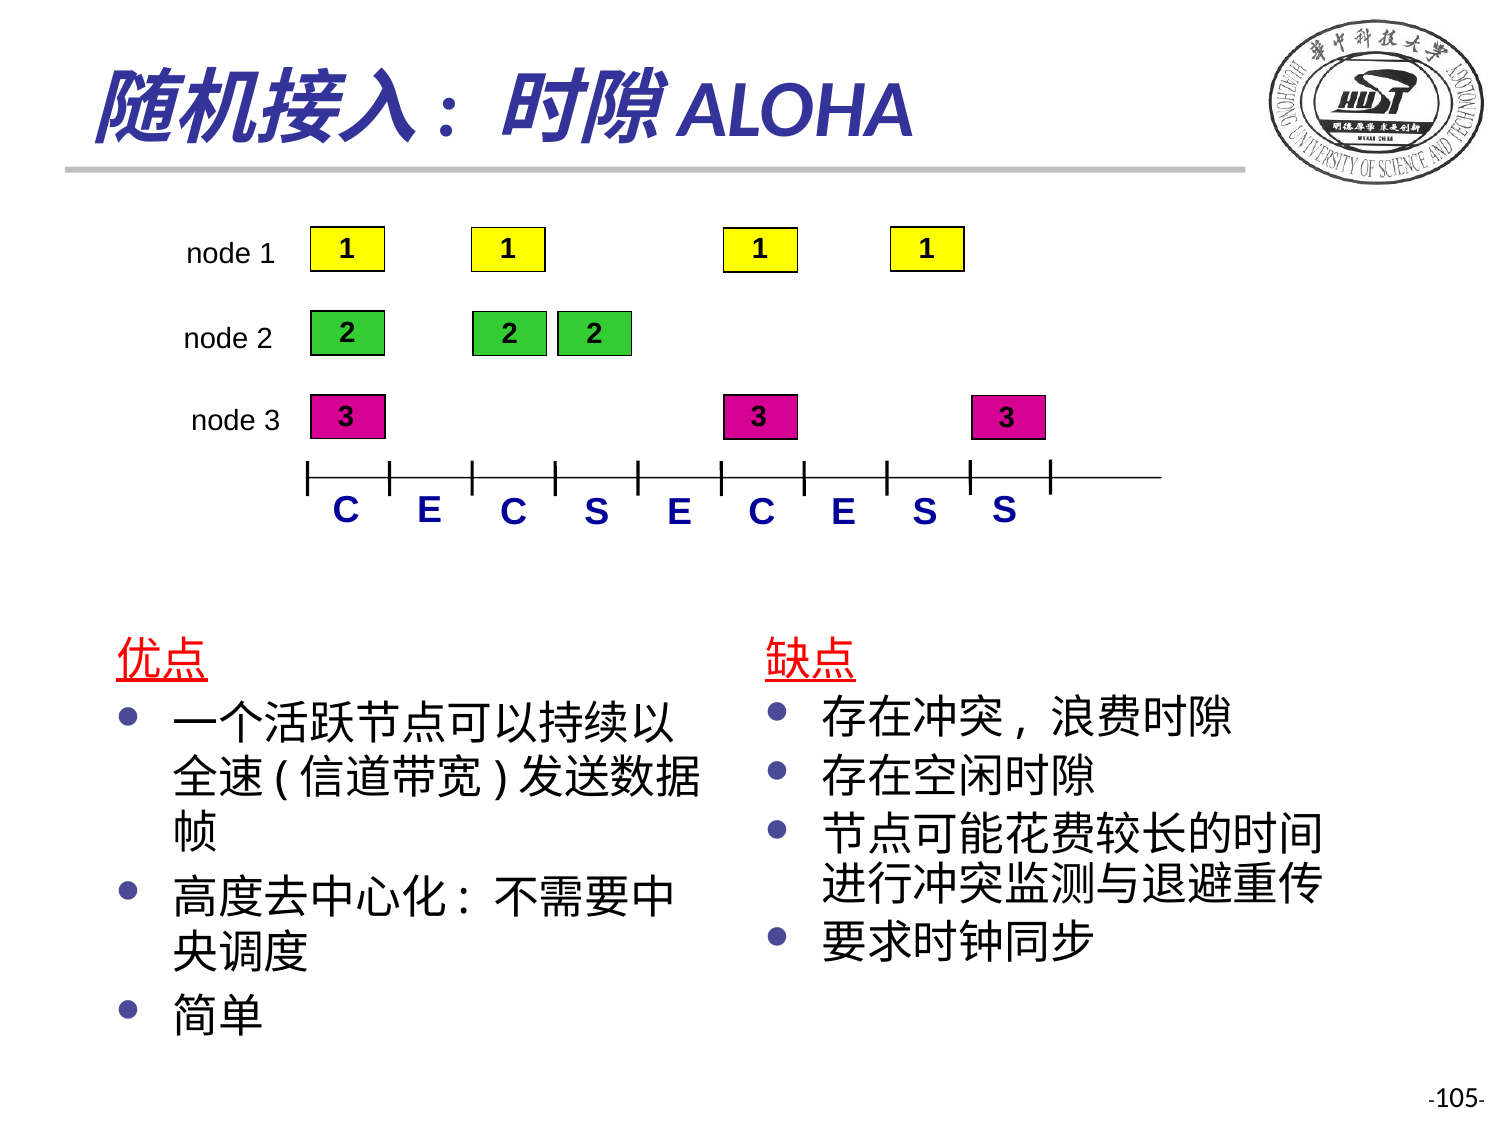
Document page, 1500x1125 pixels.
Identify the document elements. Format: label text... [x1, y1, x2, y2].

list 优点 一个活跃节点可以持续以全速(信道带宽)发送数据帧 高度去中心化: 不需要中央调度 简单 [101, 621, 726, 1066]
picture [1257, 18, 1489, 185]
title 随机接入: 时隙ALOHA [76, 42, 1315, 160]
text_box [168, 221, 1162, 540]
list 缺点 存在冲突, 浪费时隙 存在空闲时隙 节点可能花费较长的时间进行冲突监测与退避重传 要求时钟同步 [750, 628, 1375, 1072]
slide_number -105- [1149, 1070, 1500, 1125]
